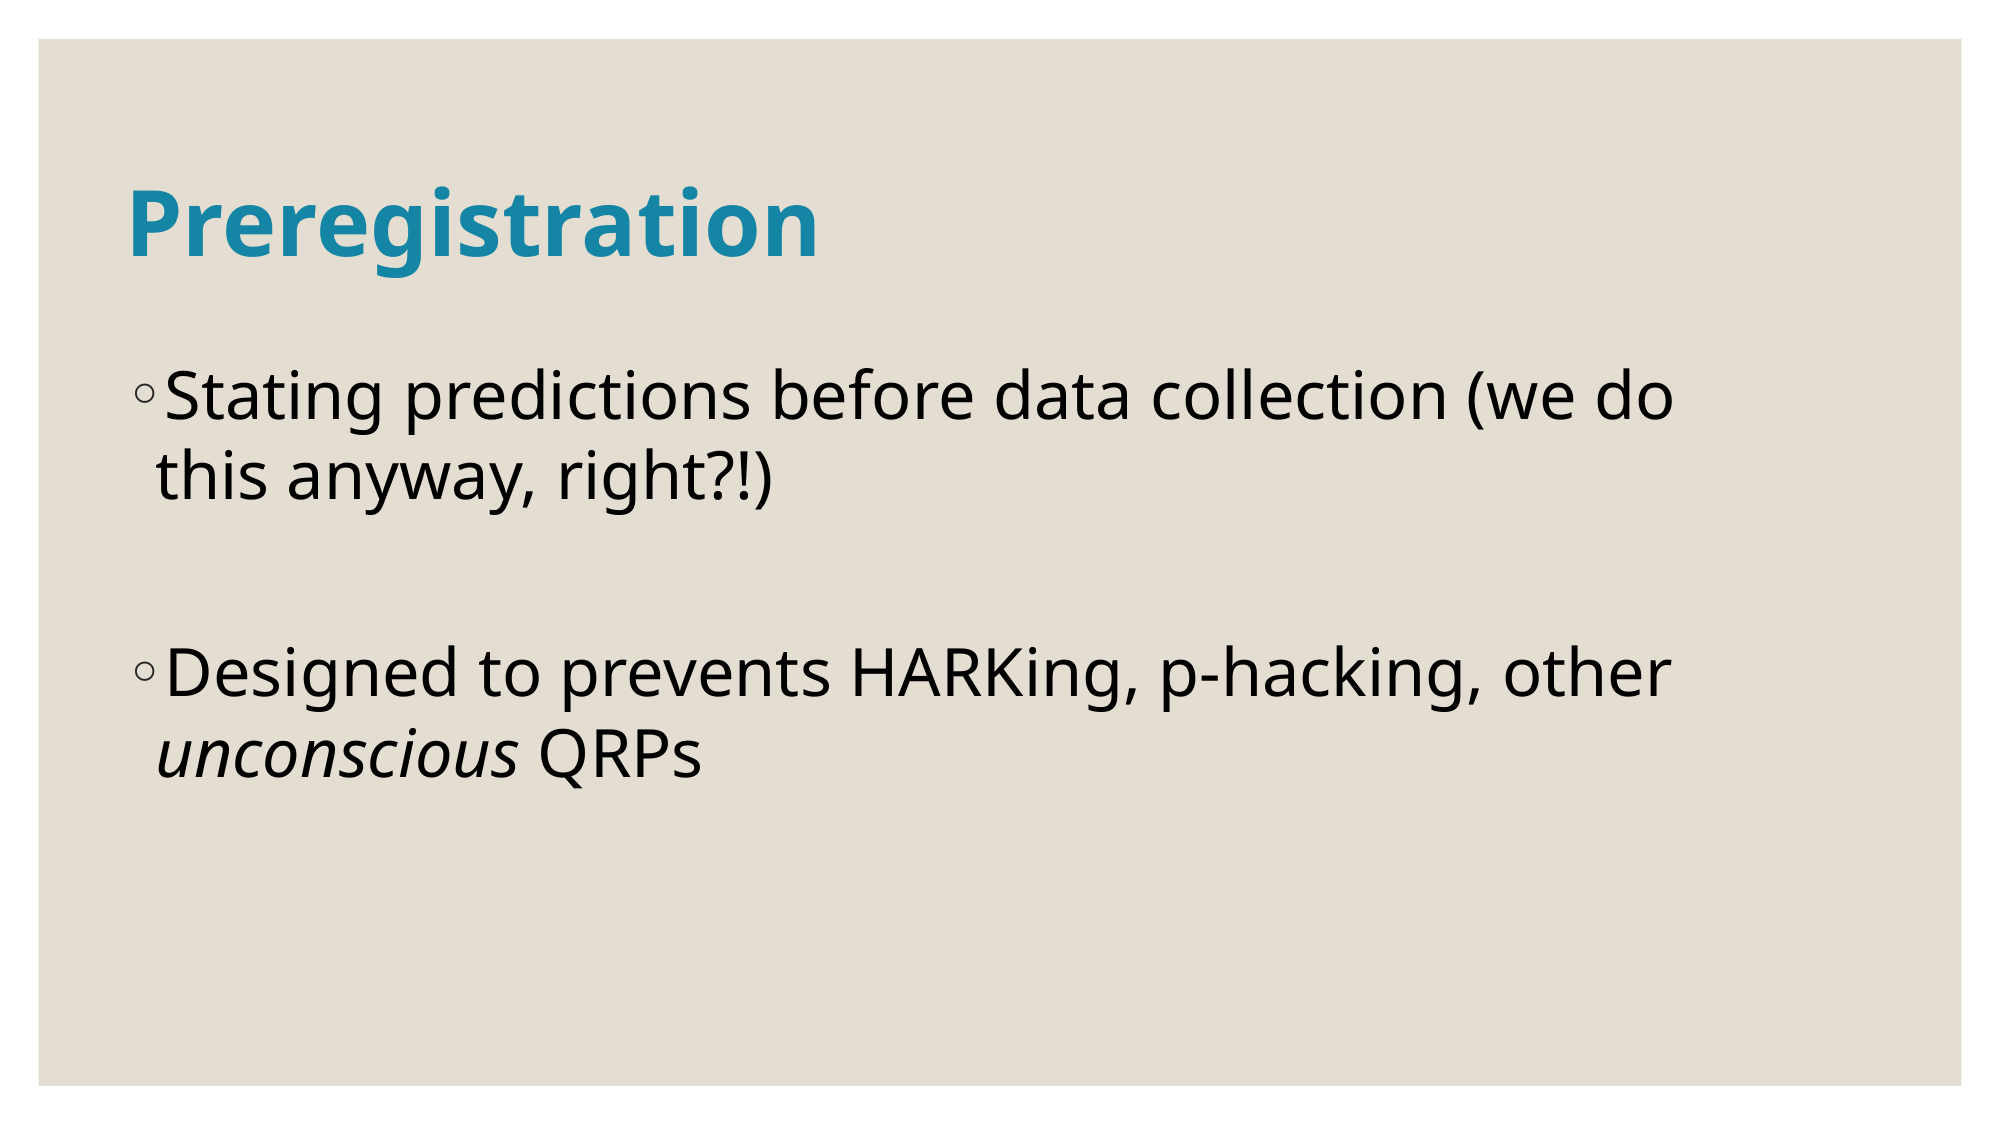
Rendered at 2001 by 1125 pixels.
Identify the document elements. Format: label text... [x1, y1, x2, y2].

list Stating predictions before data collection (we do this anyway, right?!) Designed to prevents HARKing, p-hacking, other unconscious QRPs [110, 344, 1740, 1045]
text_box Preregistration [110, 170, 1514, 303]
